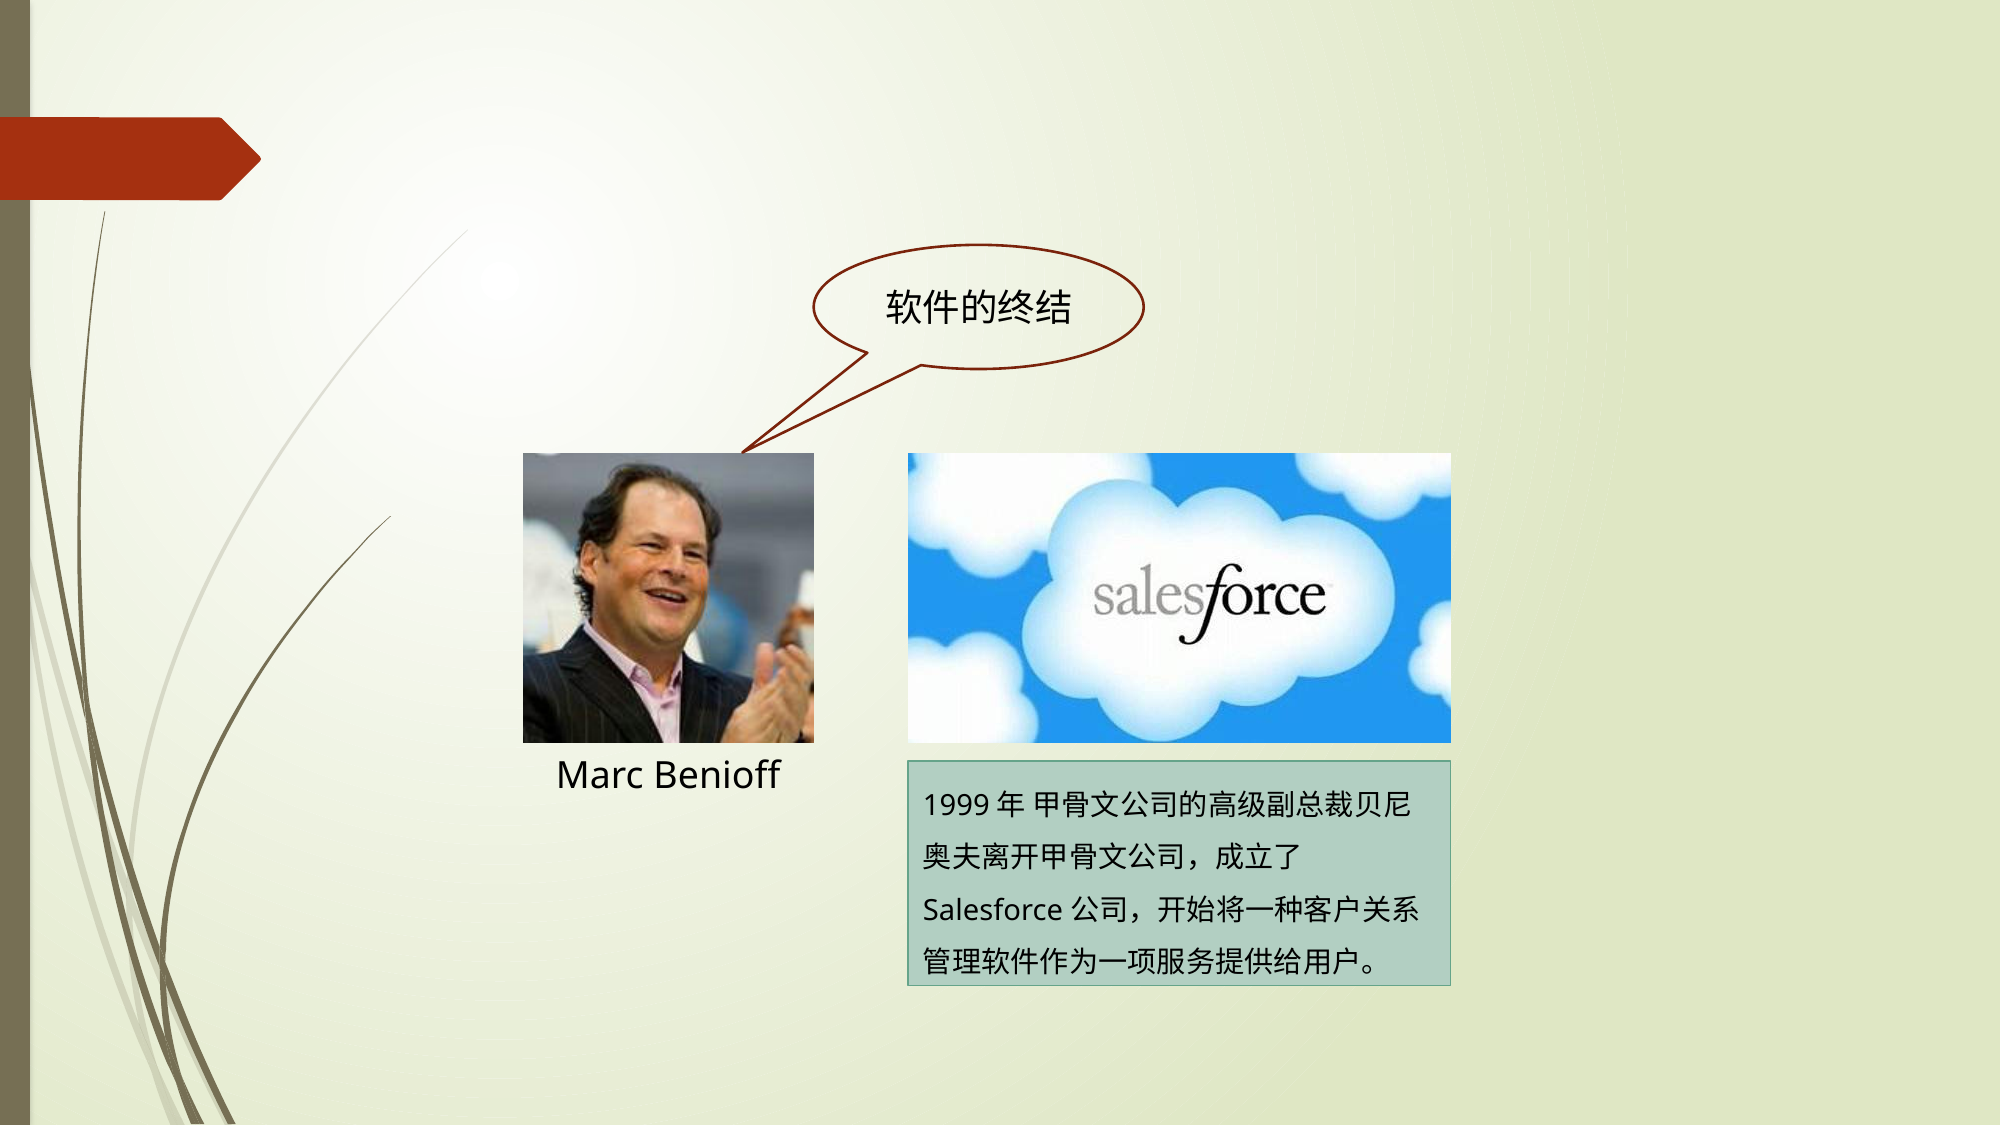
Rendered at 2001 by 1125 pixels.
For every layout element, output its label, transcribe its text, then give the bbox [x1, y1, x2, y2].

text_box Marc Benioff [541, 751, 796, 804]
text_box 1999年 甲骨文公司的高级副总裁贝尼奥夫离开甲骨文公司，成立了Salesforce公司，开始将一种客户关系管理软件作为一项服务提供给用户。 [907, 760, 1451, 986]
picture [907, 452, 1451, 743]
text_box 软件的终结 [741, 243, 1146, 452]
picture [522, 452, 814, 743]
